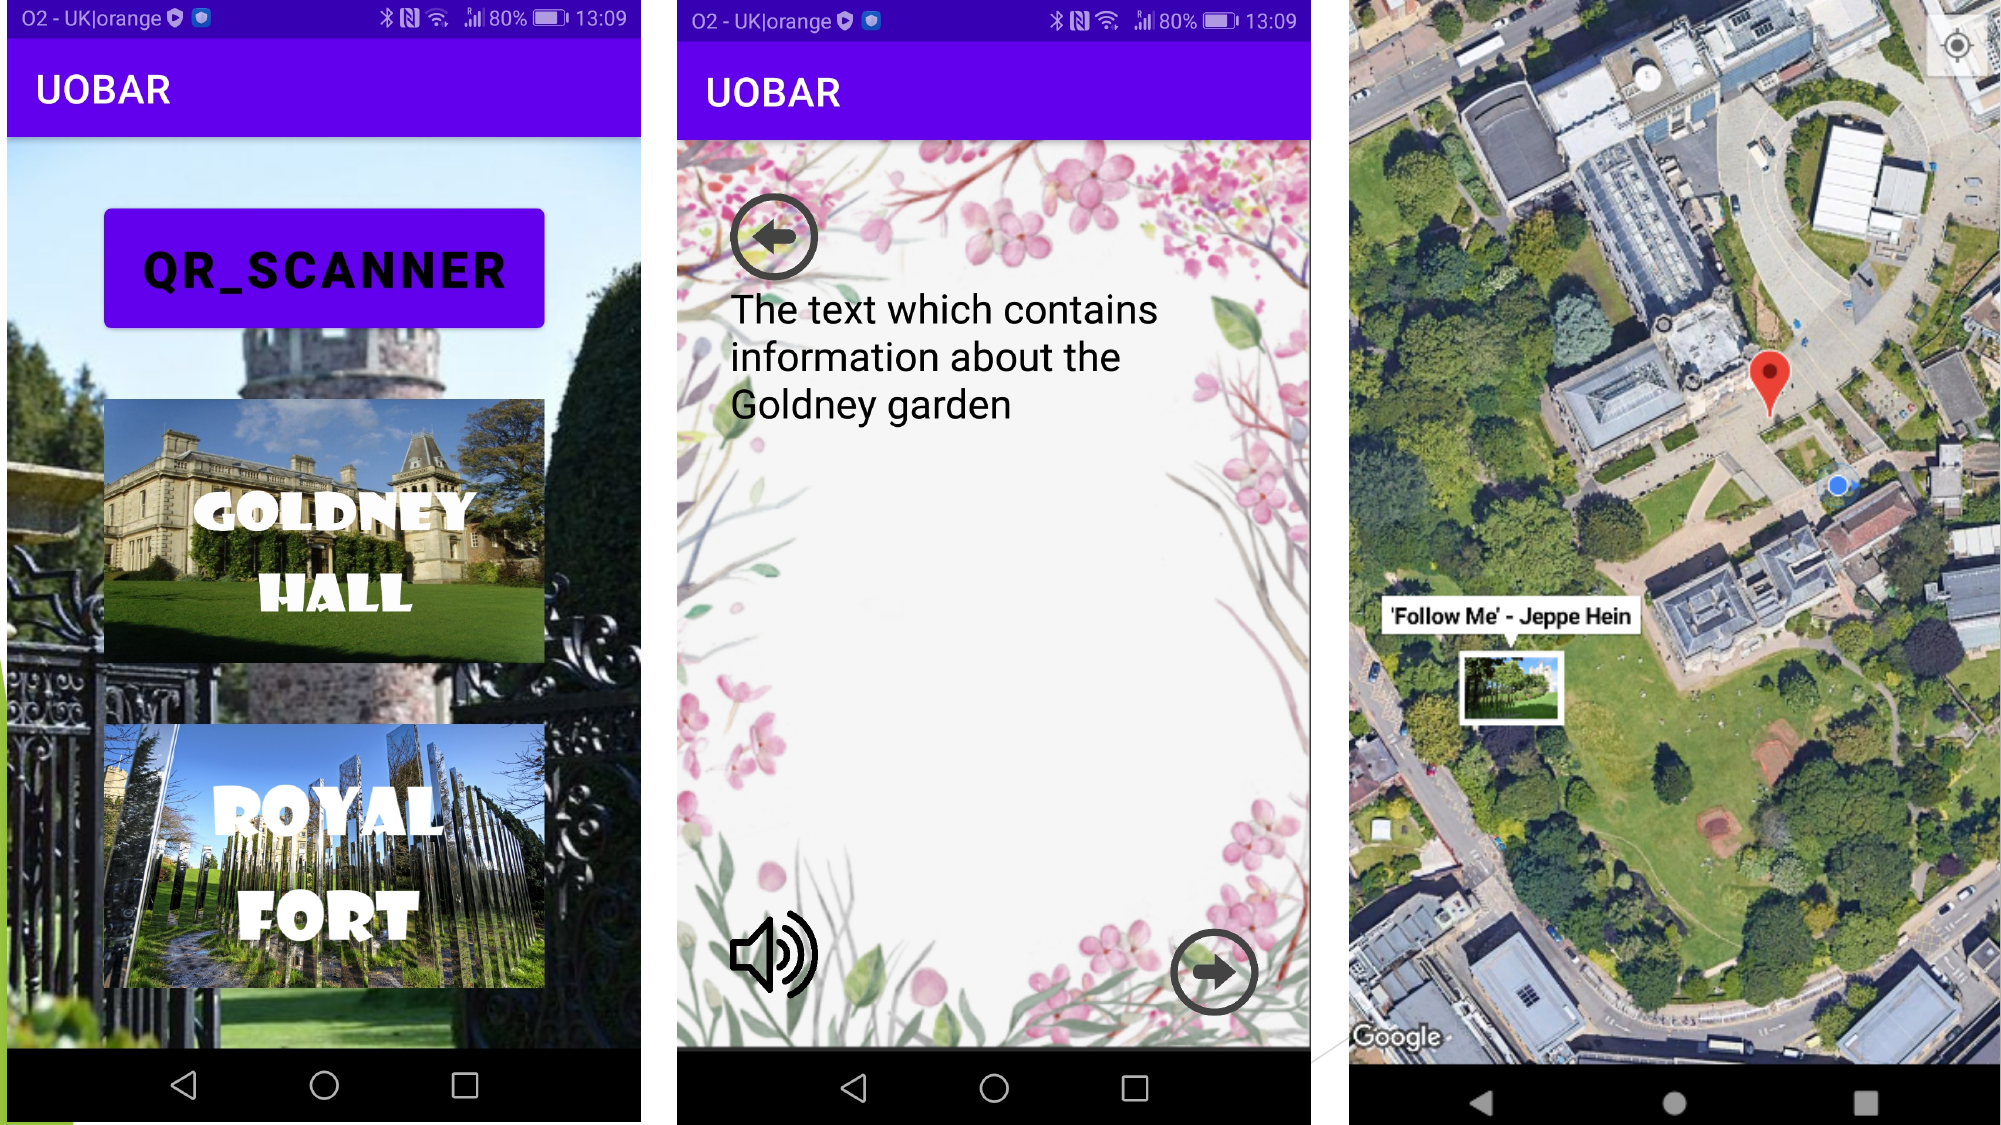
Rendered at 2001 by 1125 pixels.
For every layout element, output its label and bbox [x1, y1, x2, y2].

picture [6, 0, 641, 1122]
list [1349, 0, 2000, 1125]
picture [676, 0, 1311, 1125]
